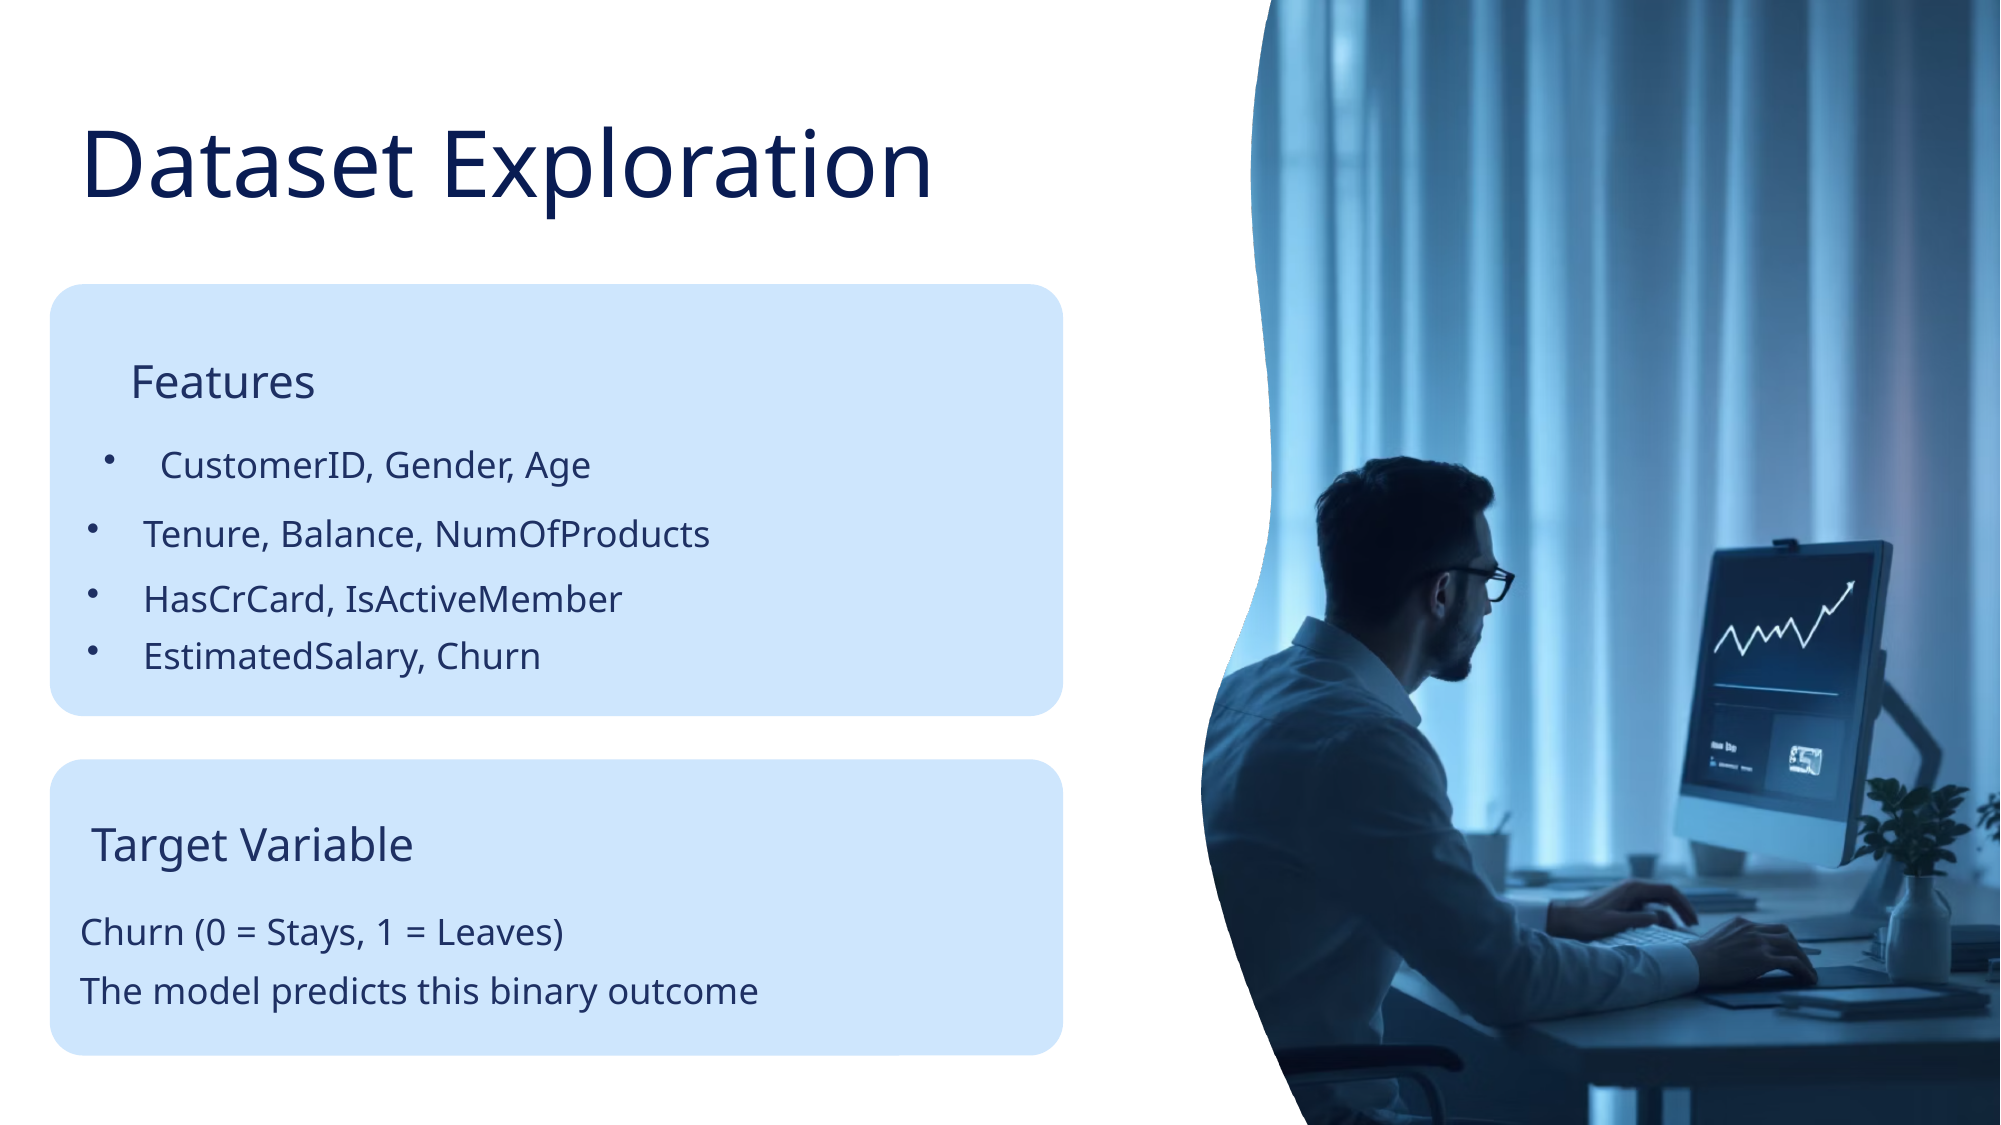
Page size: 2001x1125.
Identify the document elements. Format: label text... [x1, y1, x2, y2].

text_box HasCrCard, IsActiveMember [86, 560, 1201, 617]
text_box CustomerID, Gender, Age [103, 426, 1201, 486]
text_box EstimatedSalary, Churn [86, 617, 1201, 677]
text_box [49, 284, 1064, 717]
text_box Tenure, Balance, NumOfProducts [86, 495, 1201, 555]
text_box Dataset Exploration [79, 100, 1011, 217]
text_box Target Variable [91, 813, 557, 872]
text_box The model predicts this binary outcome [79, 952, 1201, 1013]
picture [1201, 0, 2000, 1125]
text_box Churn (0 = Stays, 1 = Leaves) [79, 893, 1201, 952]
text_box Features [130, 349, 596, 408]
text_box [49, 759, 1064, 1056]
